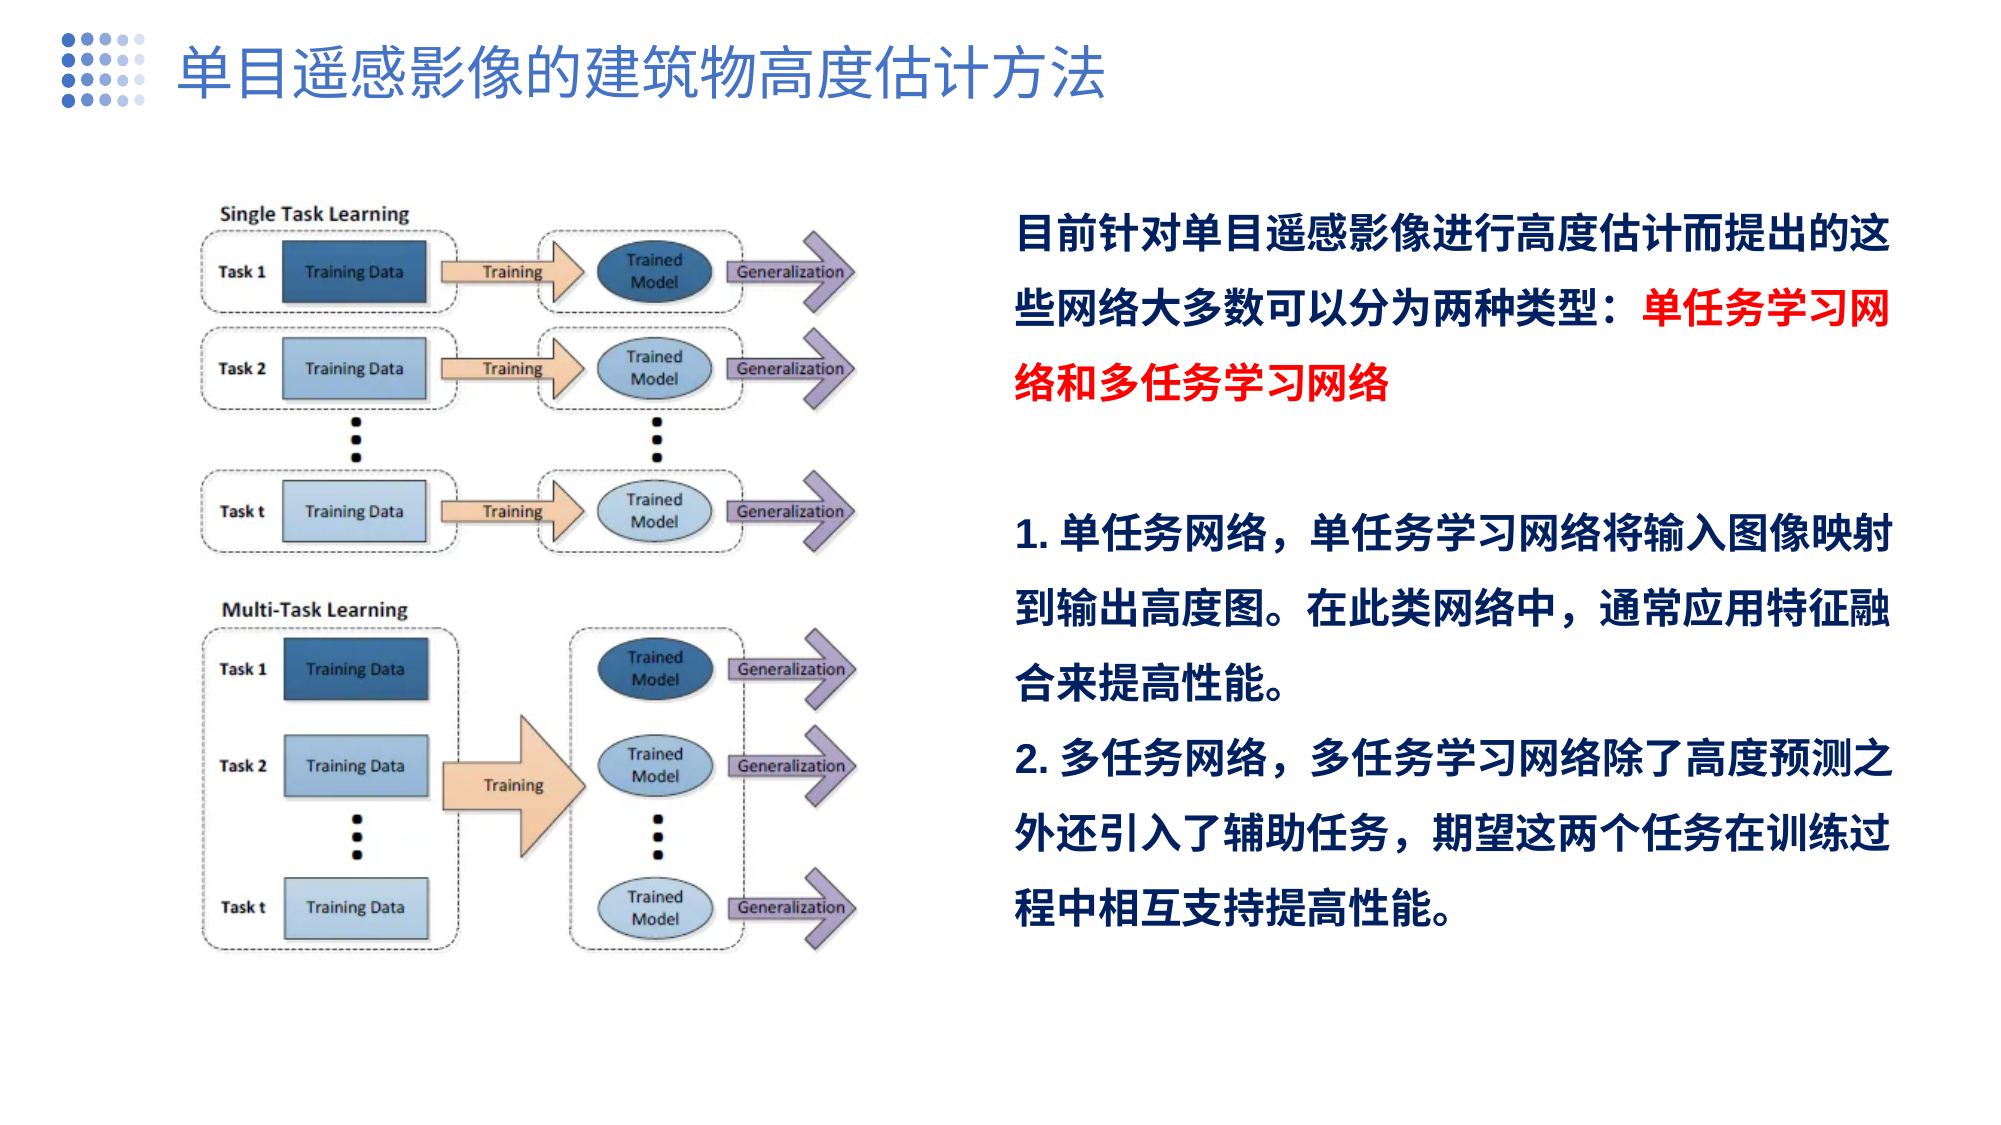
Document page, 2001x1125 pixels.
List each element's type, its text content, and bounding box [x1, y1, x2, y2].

picture [144, 184, 910, 995]
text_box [61, 32, 145, 109]
text_box 单目遥感影像的建筑物高度估计方法 [160, 29, 1152, 114]
text_box 目前针对单目遥感影像进行高度估计而提出的这些网络大多数可以分为两种类型：单任务学习网络和多任务学习网络 1.单任务网络，单任务学习网络将输入图像映射到输出高度图。在此类网络中，通常应用特征融合来提高性能。 2.多任务网络，多任务学习网络除了高度预测之外还引入了辅助任务，期望这两个任务在训练过程中相互支持提高性能。 [999, 174, 1934, 940]
